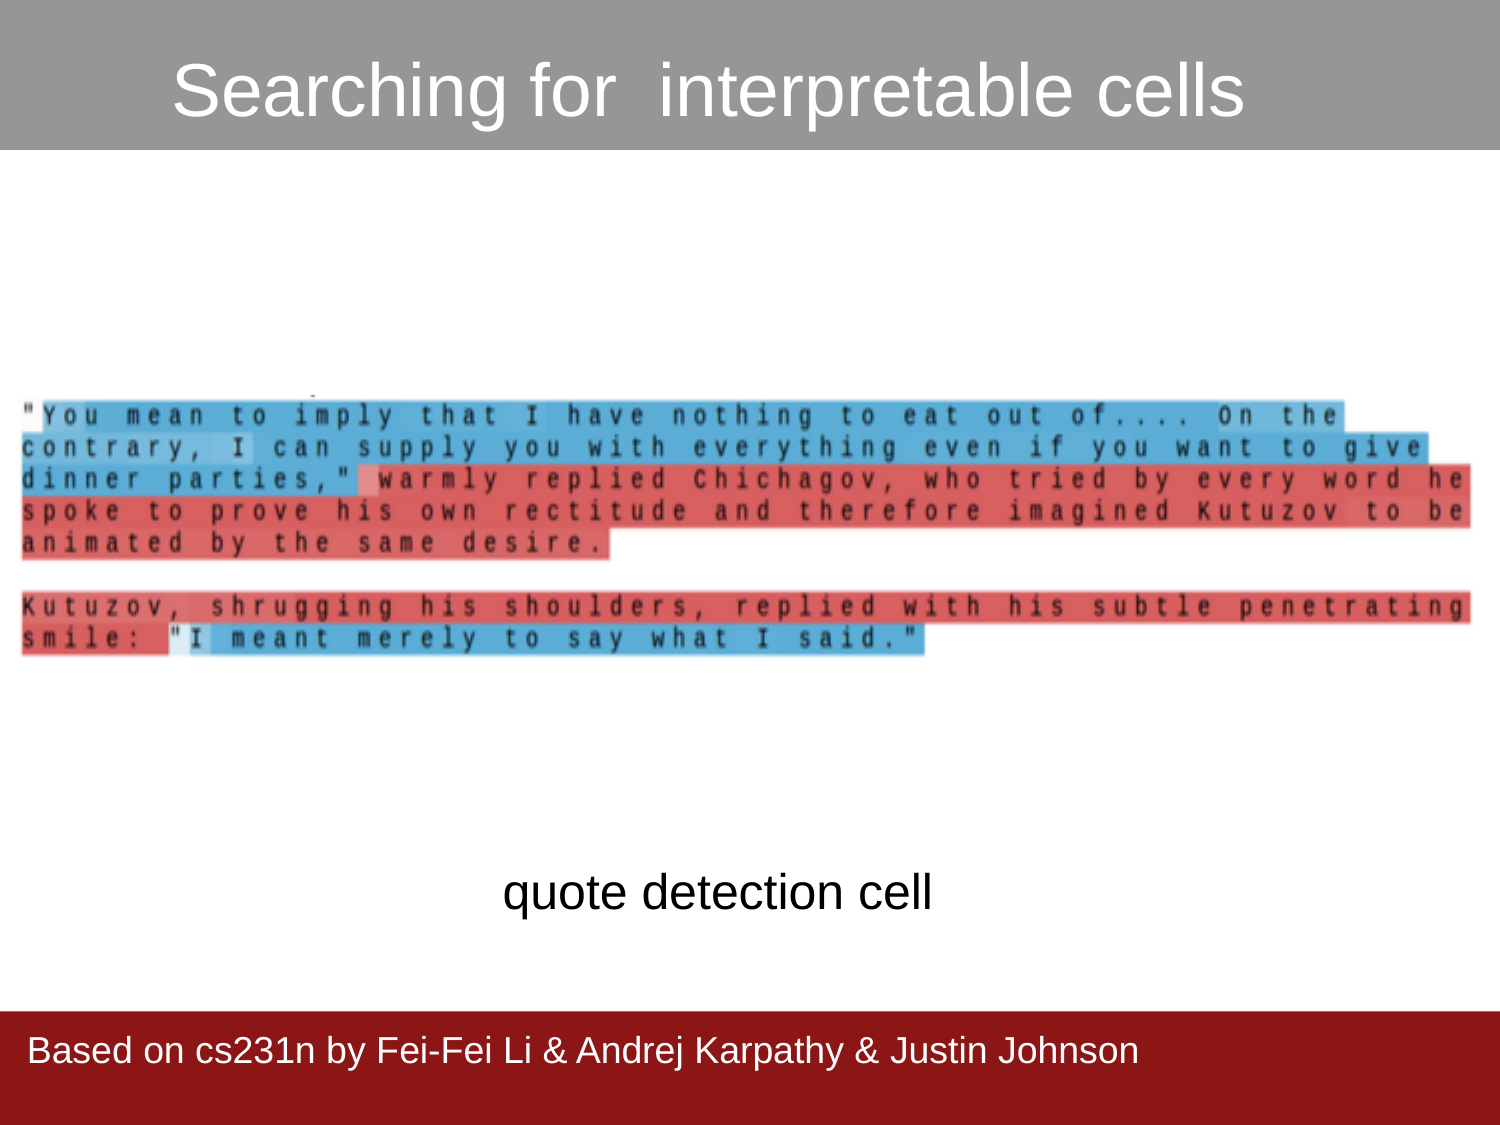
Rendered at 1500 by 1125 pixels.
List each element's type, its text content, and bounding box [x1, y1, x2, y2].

text_box Searching for interpretable cells [156, 26, 1401, 159]
picture [17, 395, 1483, 671]
text_box quote detection cell [487, 844, 1376, 977]
